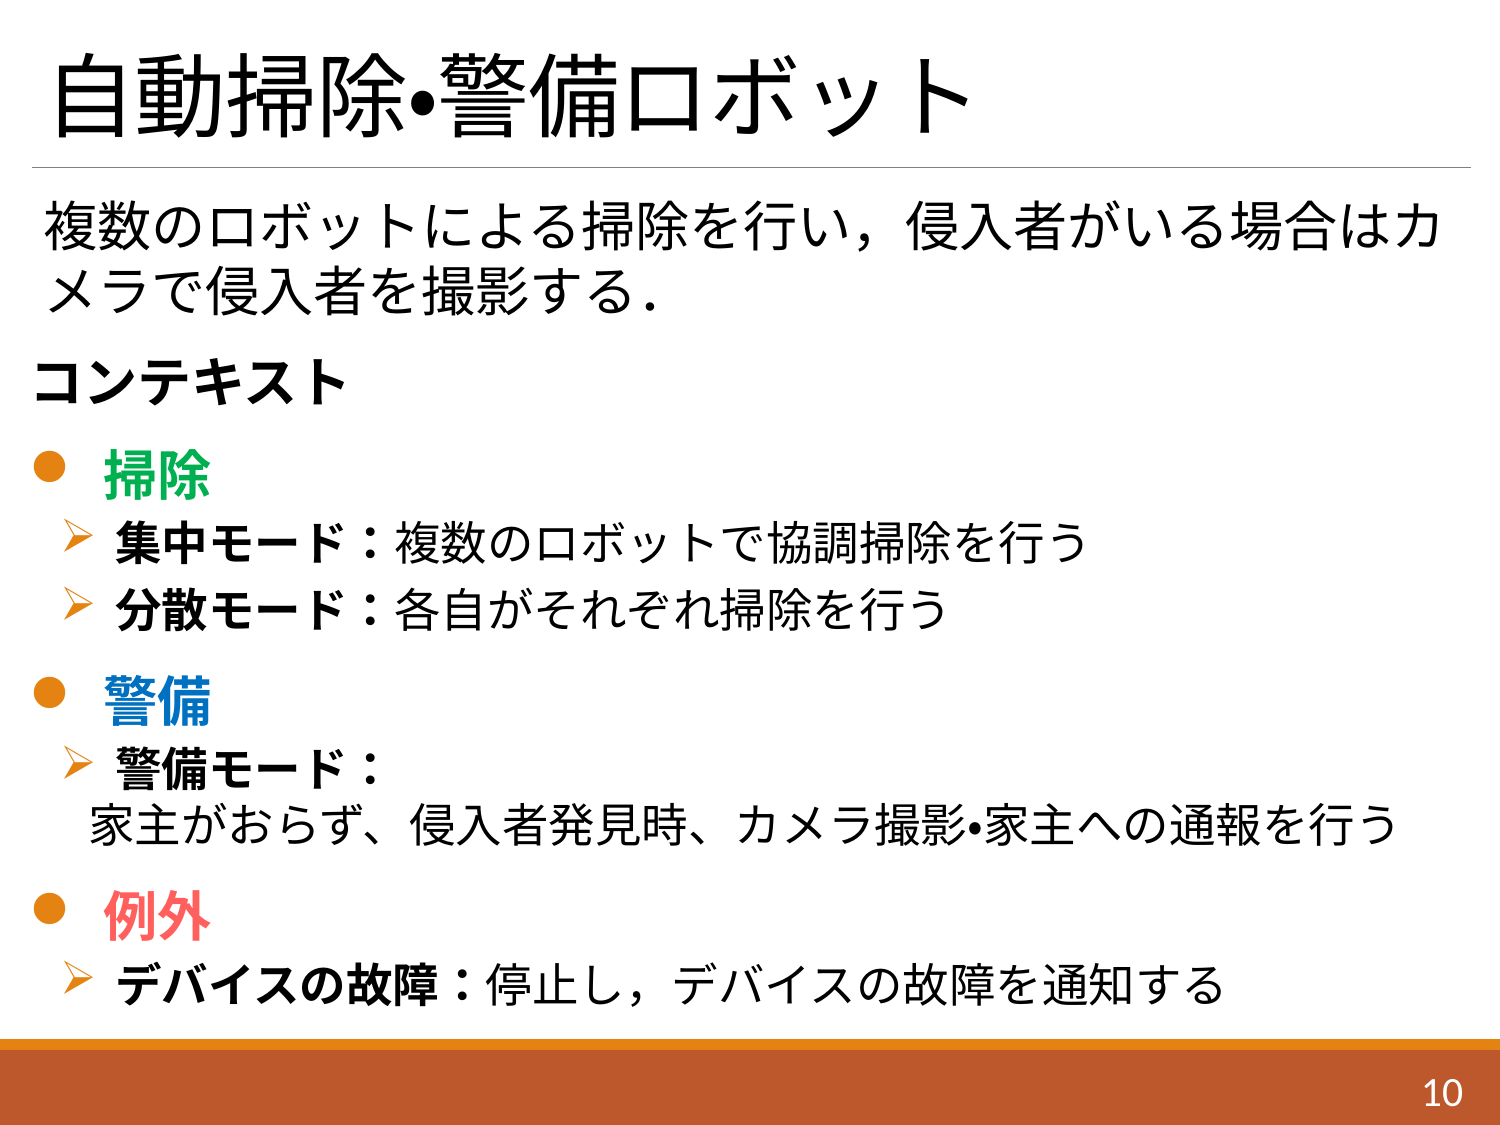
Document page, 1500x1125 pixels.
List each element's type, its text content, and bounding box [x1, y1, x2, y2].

title 自動掃除・警備ロボット [29, 26, 1479, 157]
list 複数のロボットによる掃除を行い，侵入者がいる場合はカメラで侵入者を撮影する． コンテキスト 掃除 集中モード：複数のロボットで協調掃除を行う 分散モード：各自がそれぞれ掃除を行う 警備 警備モード： 家主がおらず、侵入者発見時、カメラ撮影・家主への通報を行う 例外 デバイスの故障：停止し，デバイスの故障を通知する [29, 184, 1479, 1024]
slide_number 9 [1316, 1059, 1479, 1120]
